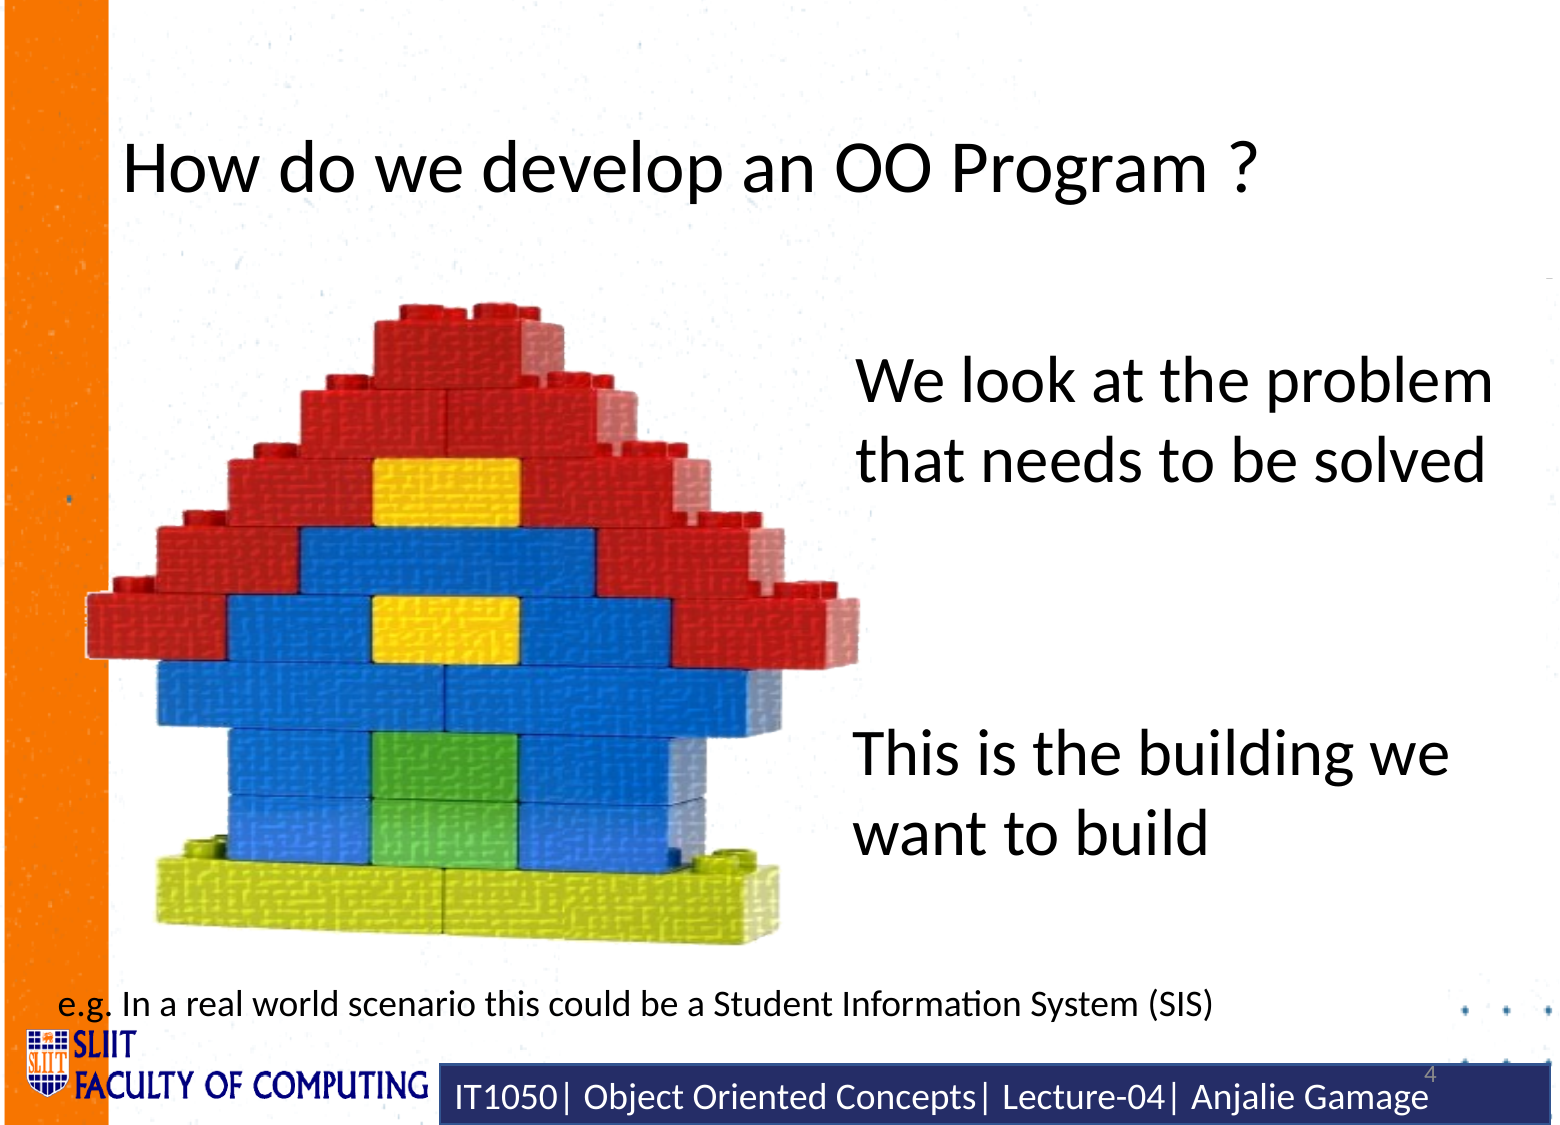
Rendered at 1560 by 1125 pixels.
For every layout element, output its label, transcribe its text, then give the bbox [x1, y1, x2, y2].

text_box This is the building we want to build [954, 701, 1516, 877]
text_box e.g. In a real world scenario this could be a Student Information System (SIS) [954, 971, 1512, 1032]
text_box We look at the problem that needs to be solved [954, 328, 1519, 503]
title How do we develop an OO Program ? [107, 59, 1452, 278]
slide_number 4 [1101, 1042, 1452, 1103]
picture [0, 0, 1560, 1125]
